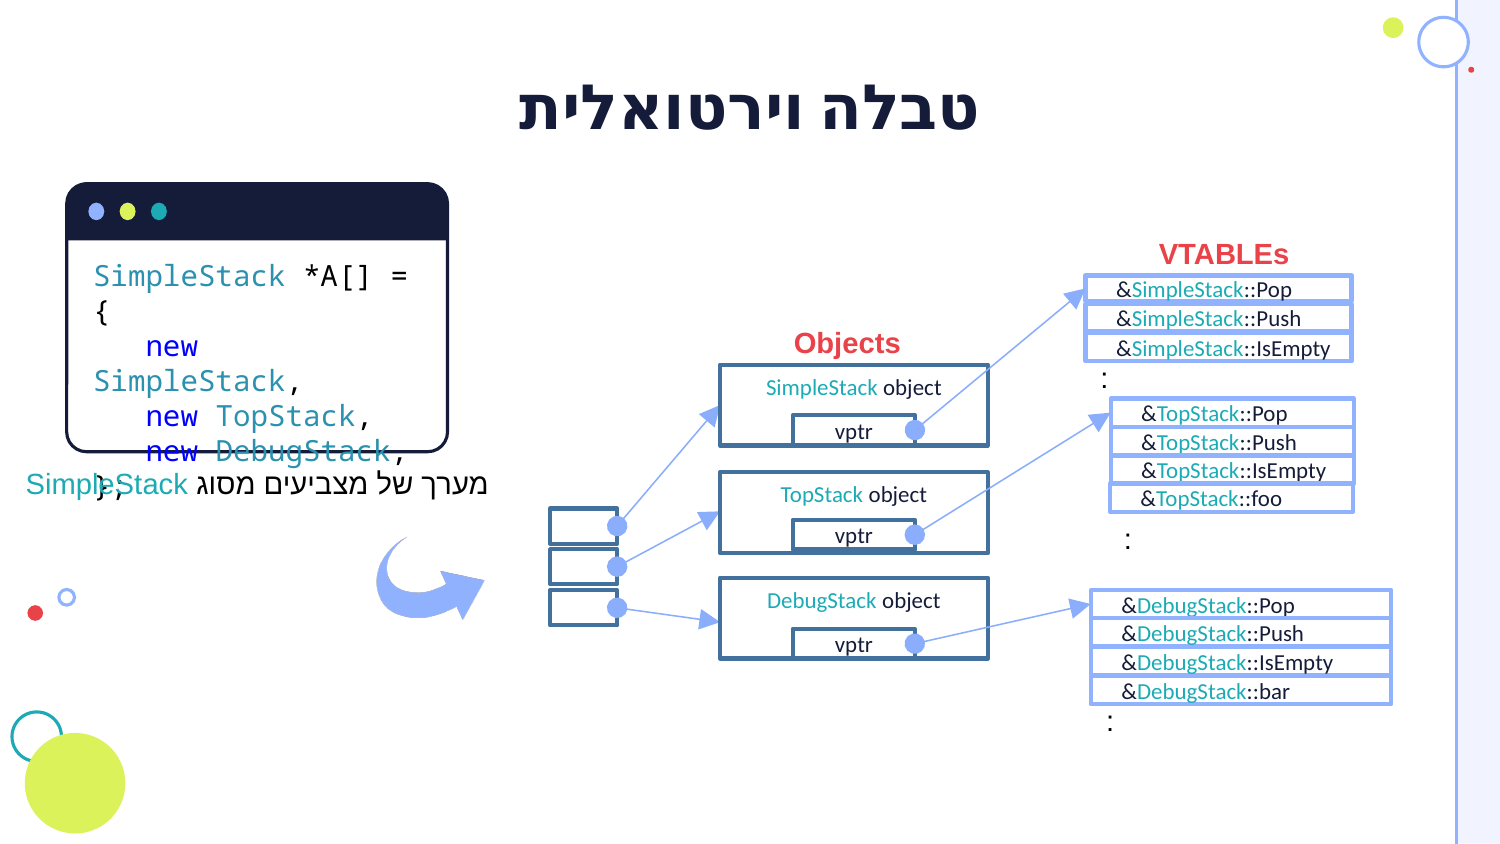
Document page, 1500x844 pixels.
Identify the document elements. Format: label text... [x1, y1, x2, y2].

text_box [1109, 398, 1354, 512]
title טבלה וירטואלית [88, 66, 1412, 176]
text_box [914, 412, 1111, 535]
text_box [616, 404, 721, 510]
text_box : [1109, 520, 1174, 563]
picture [341, 503, 516, 659]
text_box מערך של מצביעים מסוג SimpleStack [0, 458, 611, 508]
text_box [548, 547, 619, 586]
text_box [1085, 275, 1352, 362]
text_box VTABLEs [1090, 228, 1358, 278]
text_box vptr [791, 413, 909, 447]
text_box DebugStack object [718, 576, 990, 661]
text_box : [1091, 370, 1150, 402]
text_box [66, 181, 448, 452]
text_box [914, 603, 1085, 644]
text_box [616, 511, 721, 567]
text_box SimpleStack object [718, 363, 909, 448]
text_box [548, 508, 611, 546]
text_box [616, 607, 721, 623]
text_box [1090, 589, 1392, 705]
text_box TopStack object [725, 470, 990, 555]
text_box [914, 288, 1086, 412]
text_box : [1091, 711, 1156, 745]
text_box [548, 588, 619, 627]
text_box Objects [778, 316, 909, 367]
